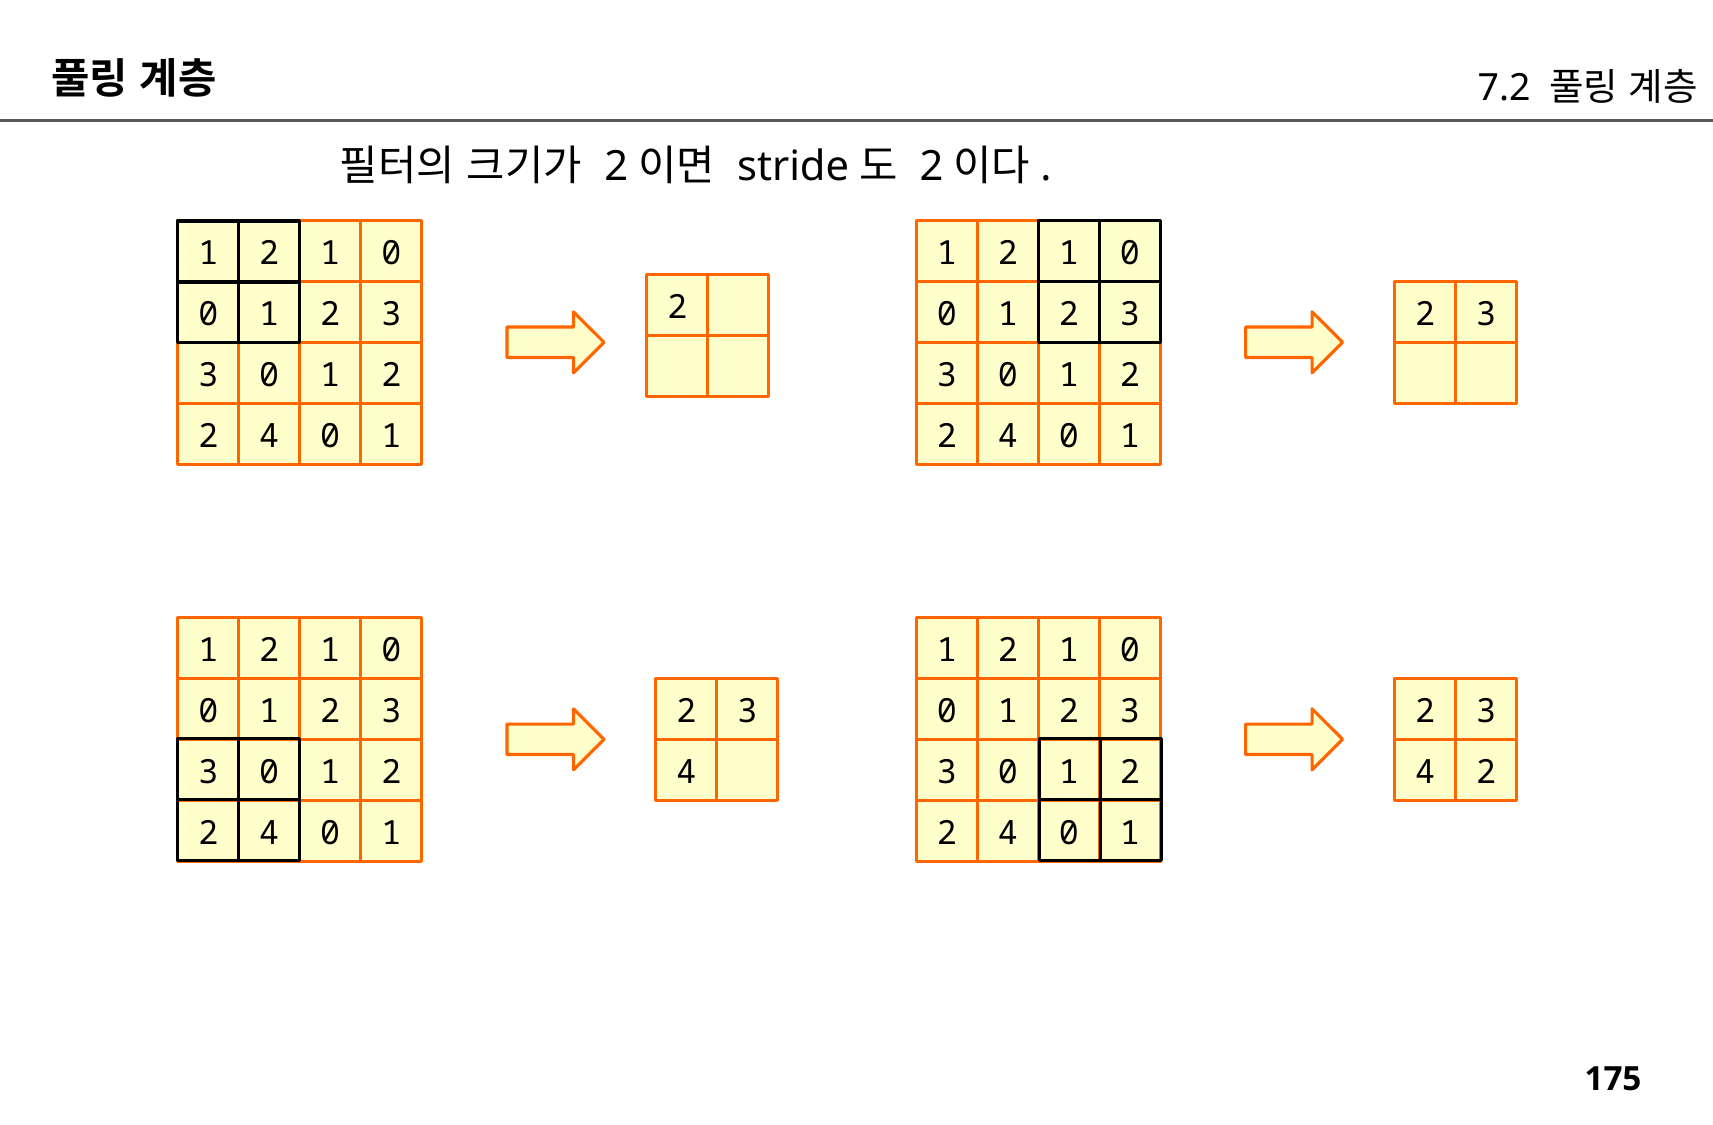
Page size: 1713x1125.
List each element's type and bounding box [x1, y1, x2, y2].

text_box [1392, 676, 1519, 802]
text_box [176, 218, 424, 466]
text_box [504, 706, 607, 772]
text_box [1039, 738, 1162, 861]
text_box [654, 676, 780, 802]
text_box [914, 218, 1162, 466]
text_box [176, 615, 424, 863]
text_box [1038, 220, 1161, 343]
text_box [914, 615, 1162, 863]
text_box [916, 44, 1713, 111]
text_box [1392, 279, 1519, 405]
text_box [645, 273, 771, 399]
text_box [177, 738, 300, 861]
text_box [325, 131, 1067, 197]
text_box [1243, 706, 1345, 772]
text_box [11, 13, 803, 105]
text_box [504, 309, 607, 375]
text_box [1243, 309, 1345, 375]
